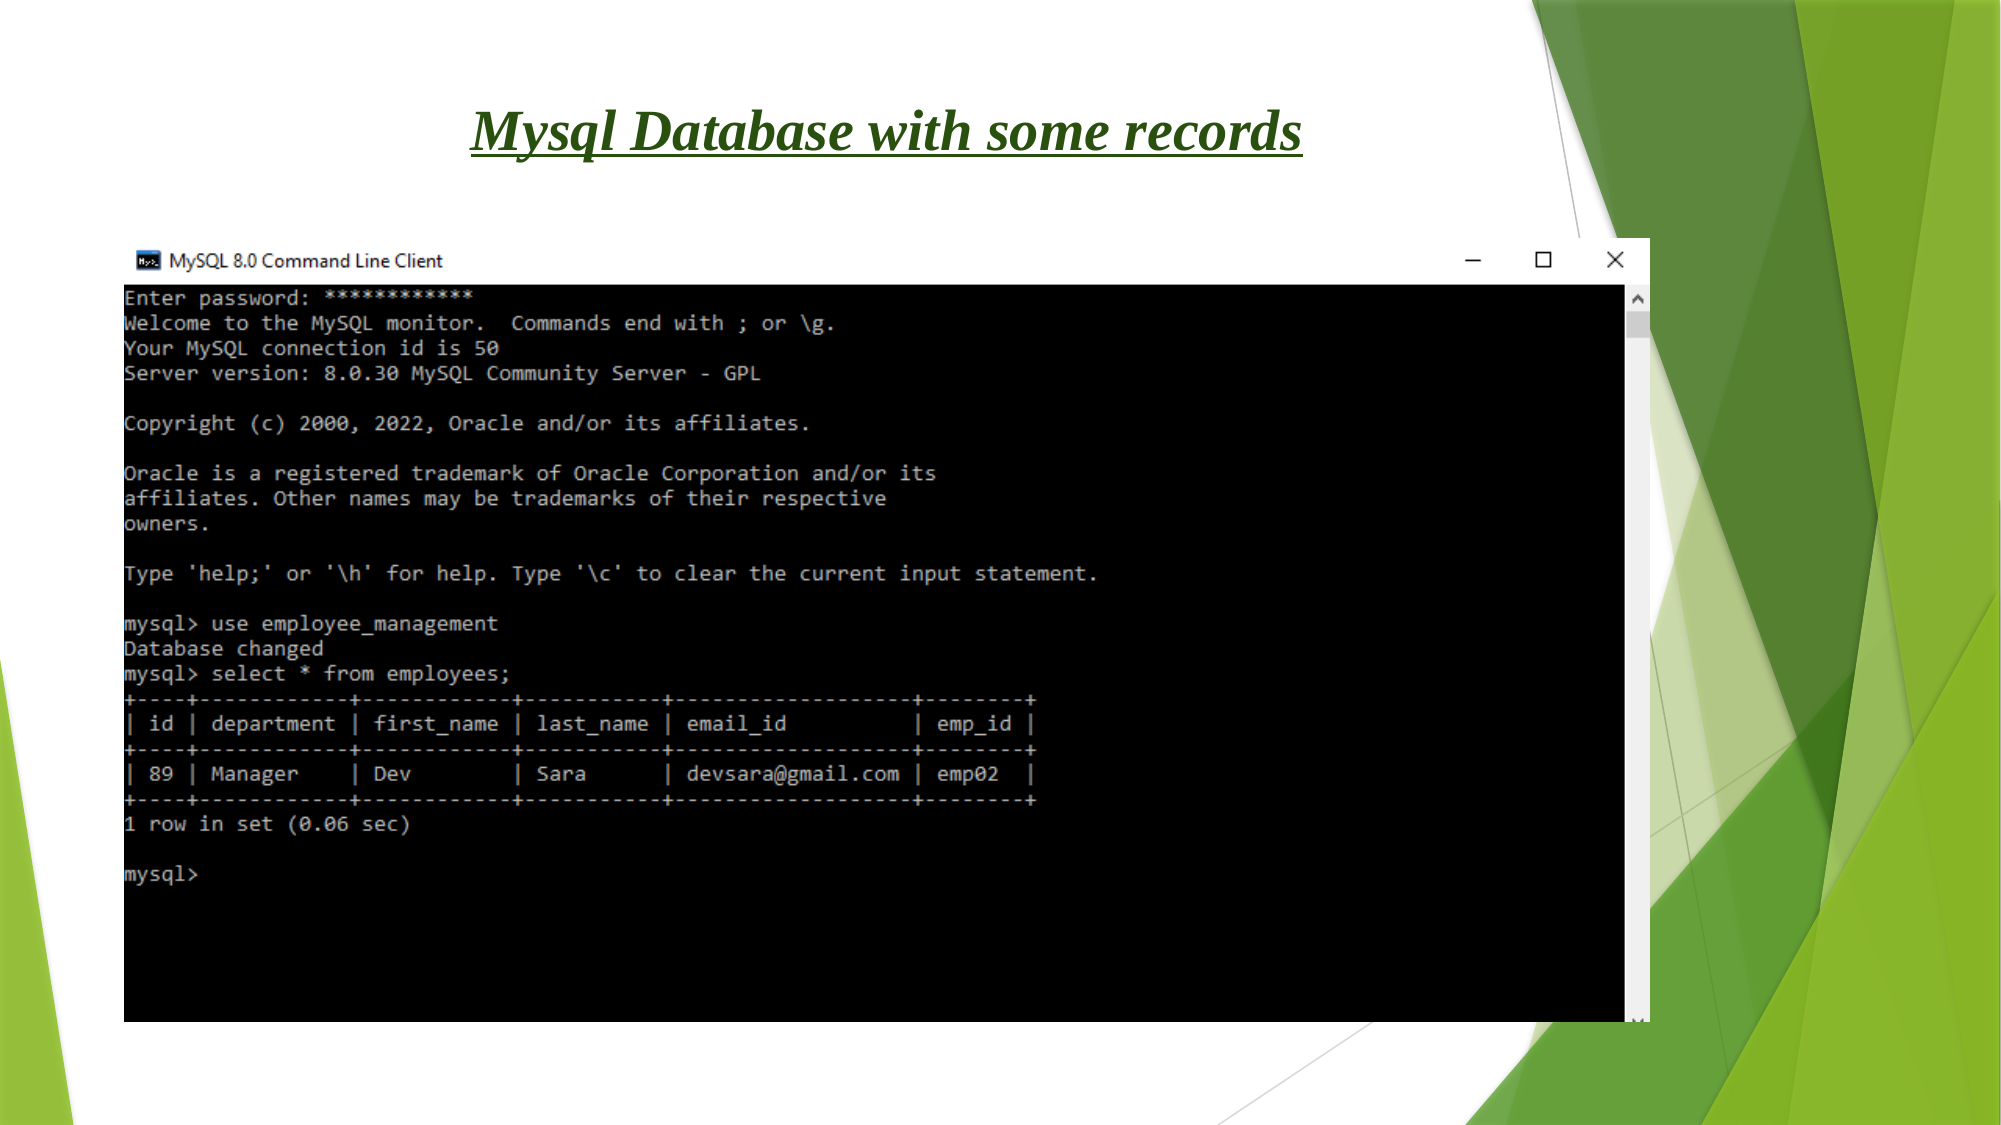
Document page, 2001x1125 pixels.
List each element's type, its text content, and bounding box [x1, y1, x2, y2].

text_box Mysql Database with some records [455, 84, 1319, 170]
picture [123, 237, 1650, 1022]
